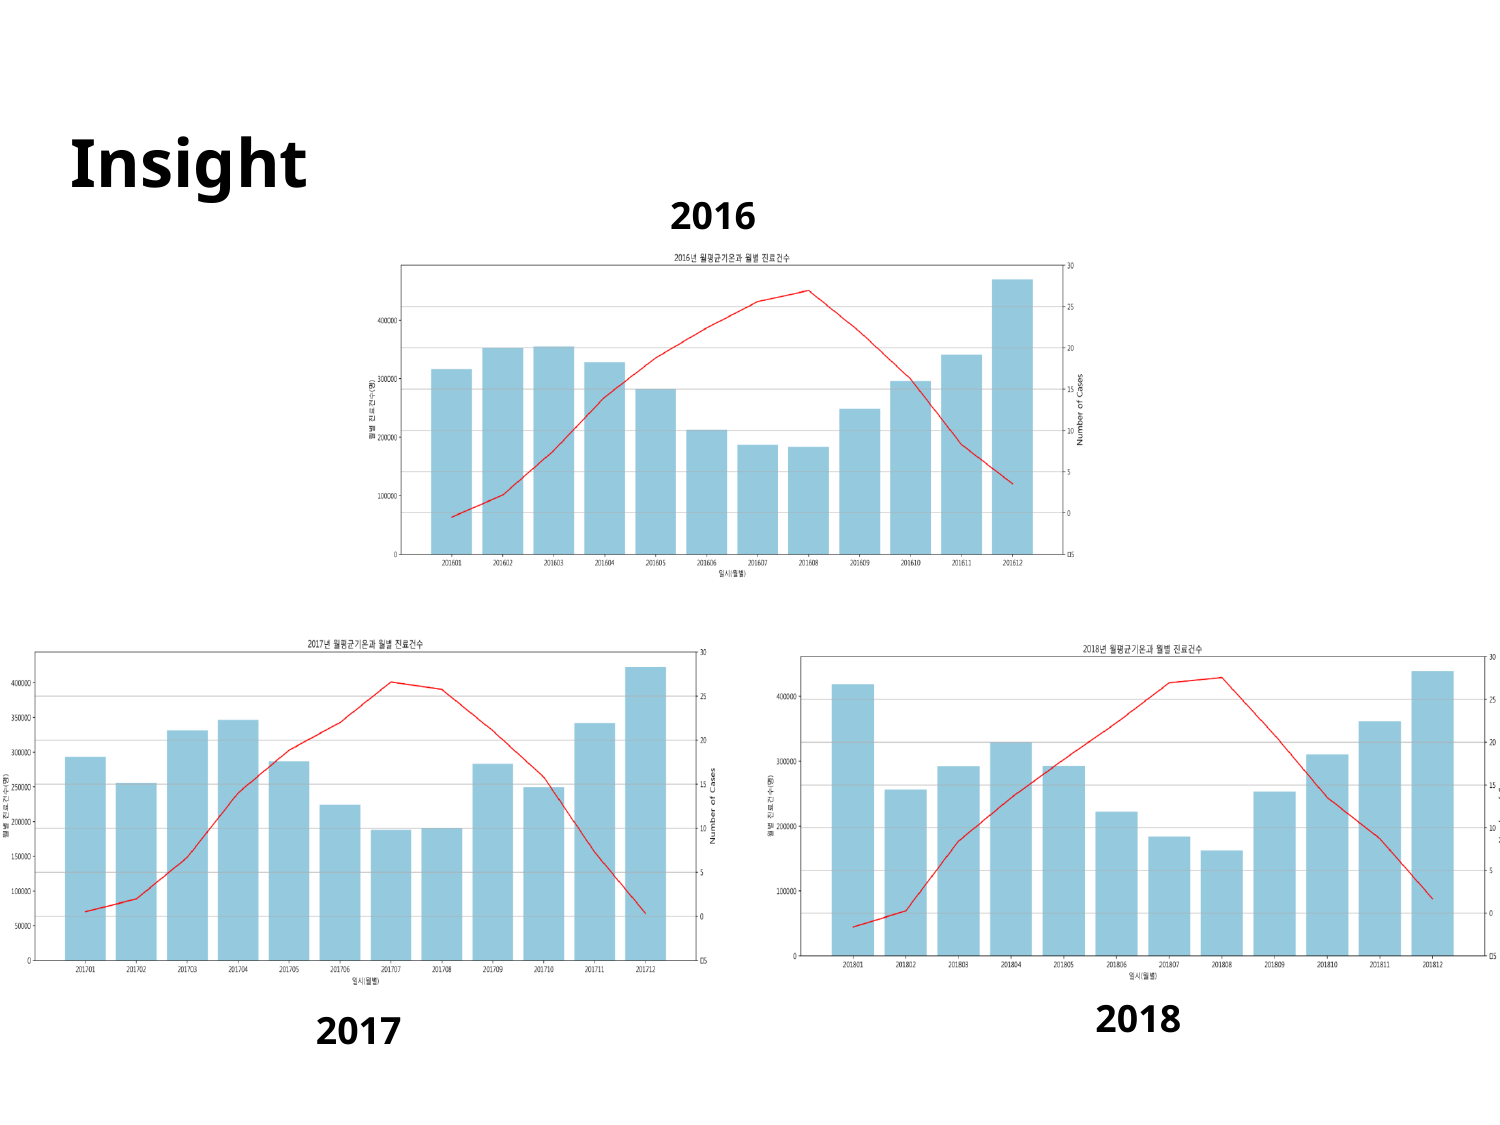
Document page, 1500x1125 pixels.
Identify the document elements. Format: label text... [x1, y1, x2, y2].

picture [0, 633, 721, 988]
text_box 2018 [1080, 993, 1270, 1048]
text_box Insight [56, 113, 324, 209]
picture [359, 243, 1093, 587]
text_box 2016 [655, 184, 845, 241]
picture [761, 633, 1500, 985]
text_box 2017 [301, 999, 490, 1060]
